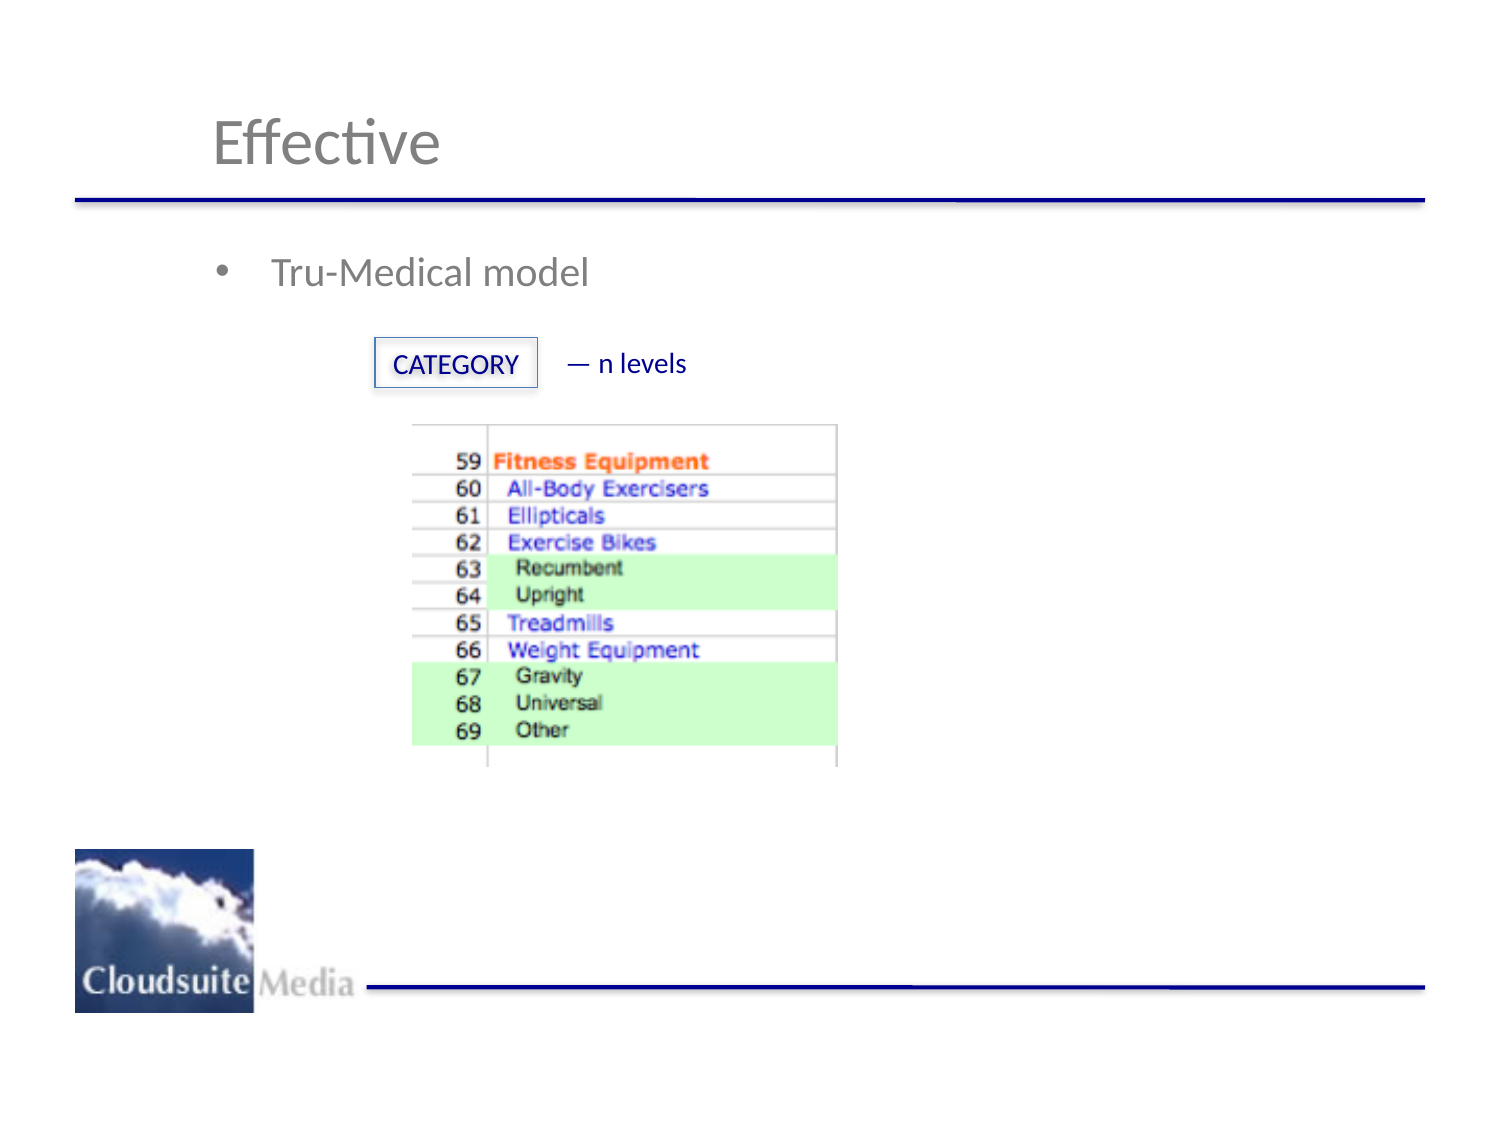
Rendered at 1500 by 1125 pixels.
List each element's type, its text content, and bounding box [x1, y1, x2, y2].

text_box — n levels [550, 336, 703, 387]
picture [412, 424, 838, 767]
text_box Tru-Medical model [200, 237, 1375, 338]
title Effective [62, 75, 1375, 200]
picture [75, 849, 367, 1013]
text_box CATEGORY [374, 337, 538, 388]
